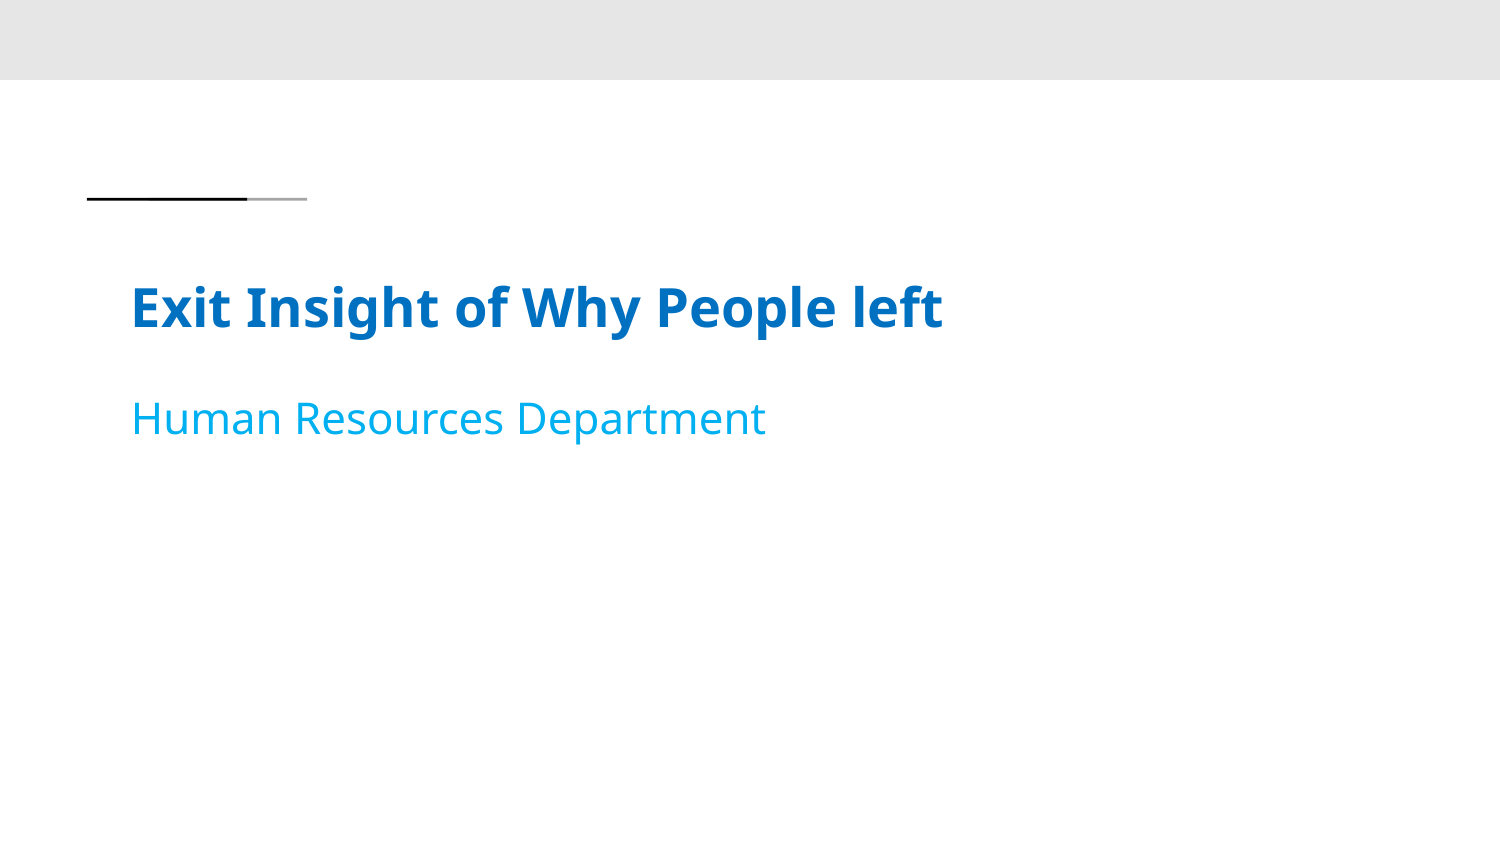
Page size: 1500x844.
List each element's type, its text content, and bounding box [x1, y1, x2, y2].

list Human Resources Department [119, 391, 1381, 762]
title Exit Insight of Why People left [119, 266, 1381, 355]
